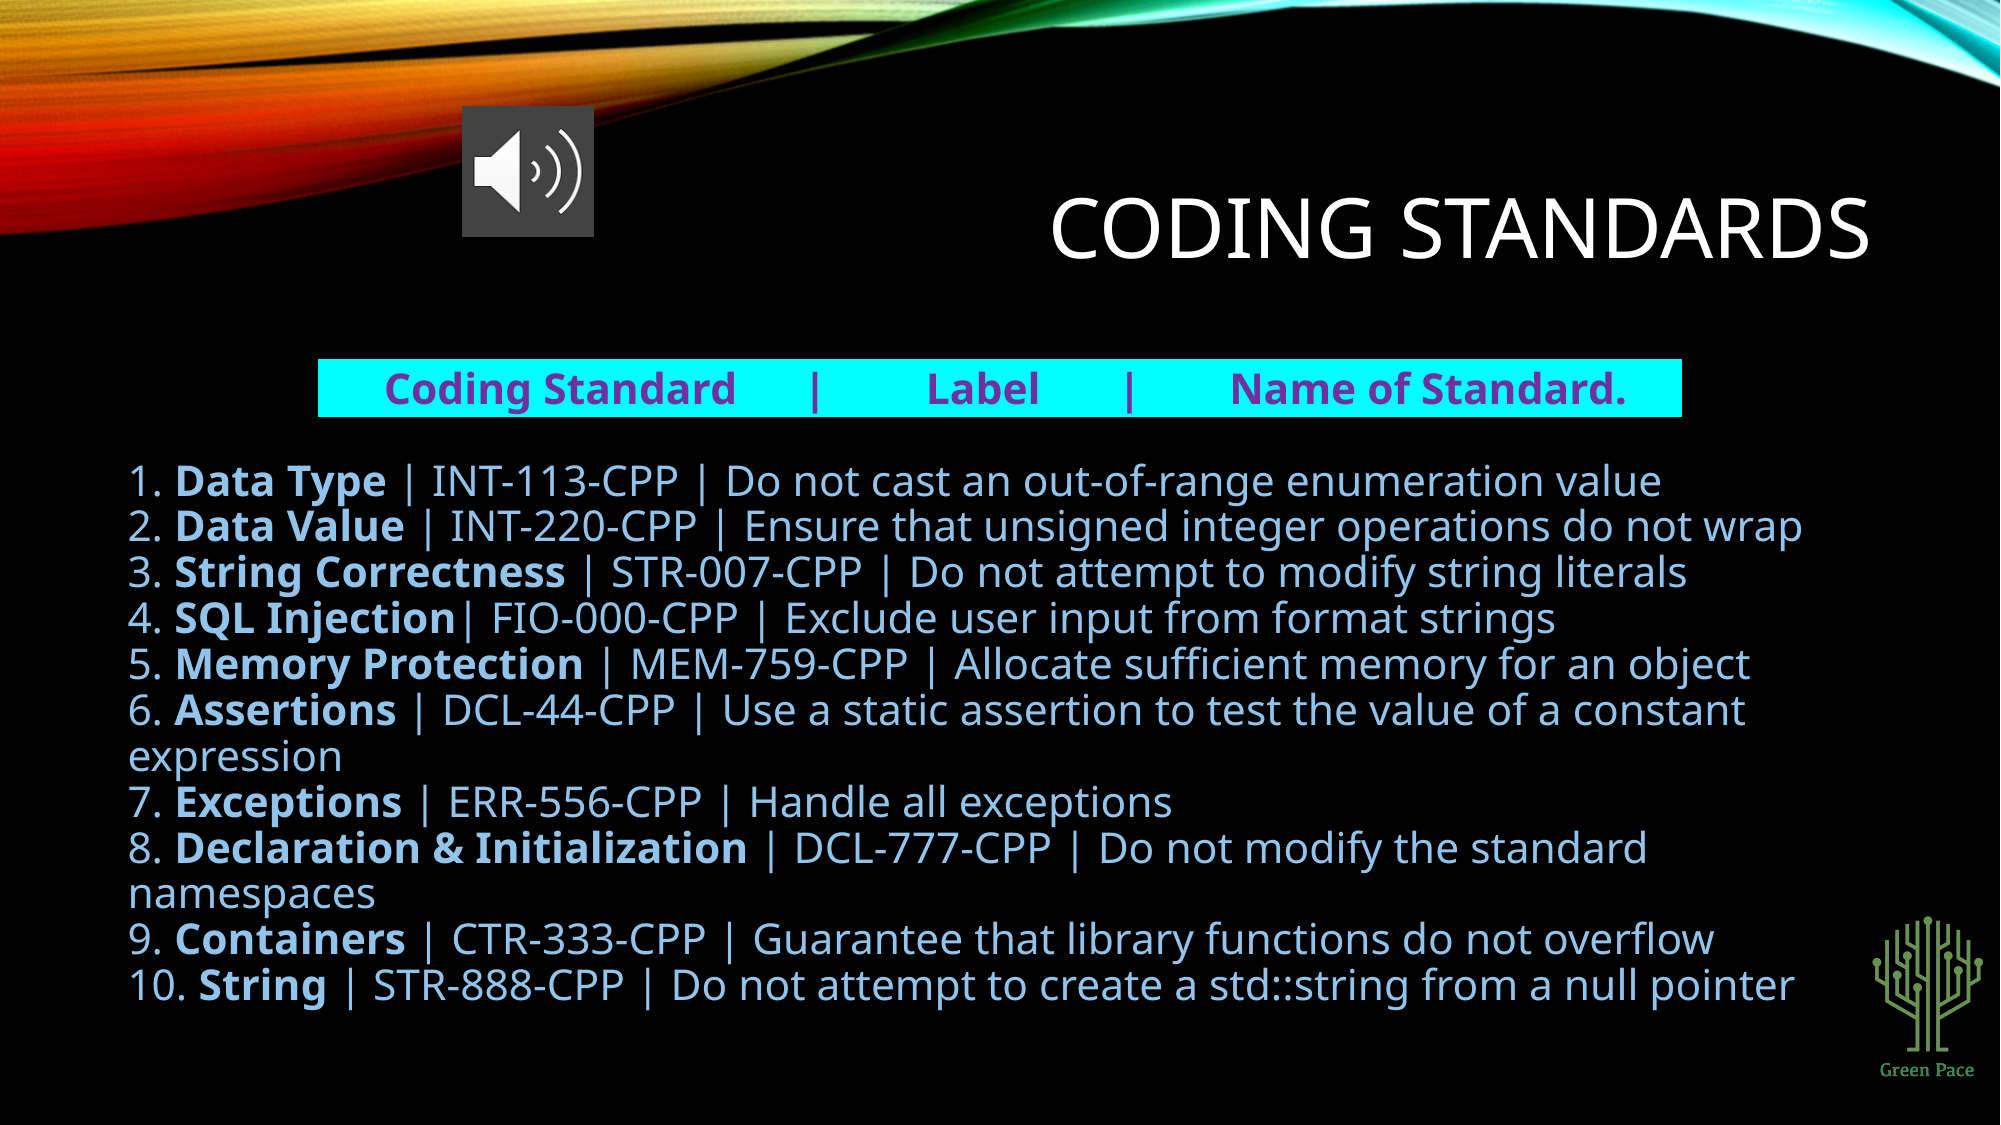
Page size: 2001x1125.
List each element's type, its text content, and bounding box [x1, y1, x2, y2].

picture [0, 0, 2000, 239]
title CODING STANDARDS [474, 125, 1888, 338]
list Coding Standard | Label | Name of Standard. 1. Data Type | INT-113-CPP | Do not cast an out-of-range enumeration value 2. Data Value | INT-220-CPP | Ensure that unsigned integer operations do not wrap 3. String Correctness | STR-007-CPP | Do not attempt to modify string literals 4. SQL Injection| FIO-000-CPP | Exclude user input from format strings 5. Memory Protection | MEM-759-CPP | Allocate sufficient memory for an object 6. Assertions | DCL-44-CPP | Use a static assertion to test the value of a constant expression 7. Exceptions | ERR-556-CPP | Handle all exceptions 8. Declaration & Initialization | DCL-777-CPP | Do not modify the standard namespaces 9. Containers | CTR-333-CPP | Guarantee that library functions do not overflow 10. String | STR-888-CPP | Do not attempt to create a std::string from a null pointer [112, 360, 1888, 1021]
picture [1854, 905, 2000, 1095]
